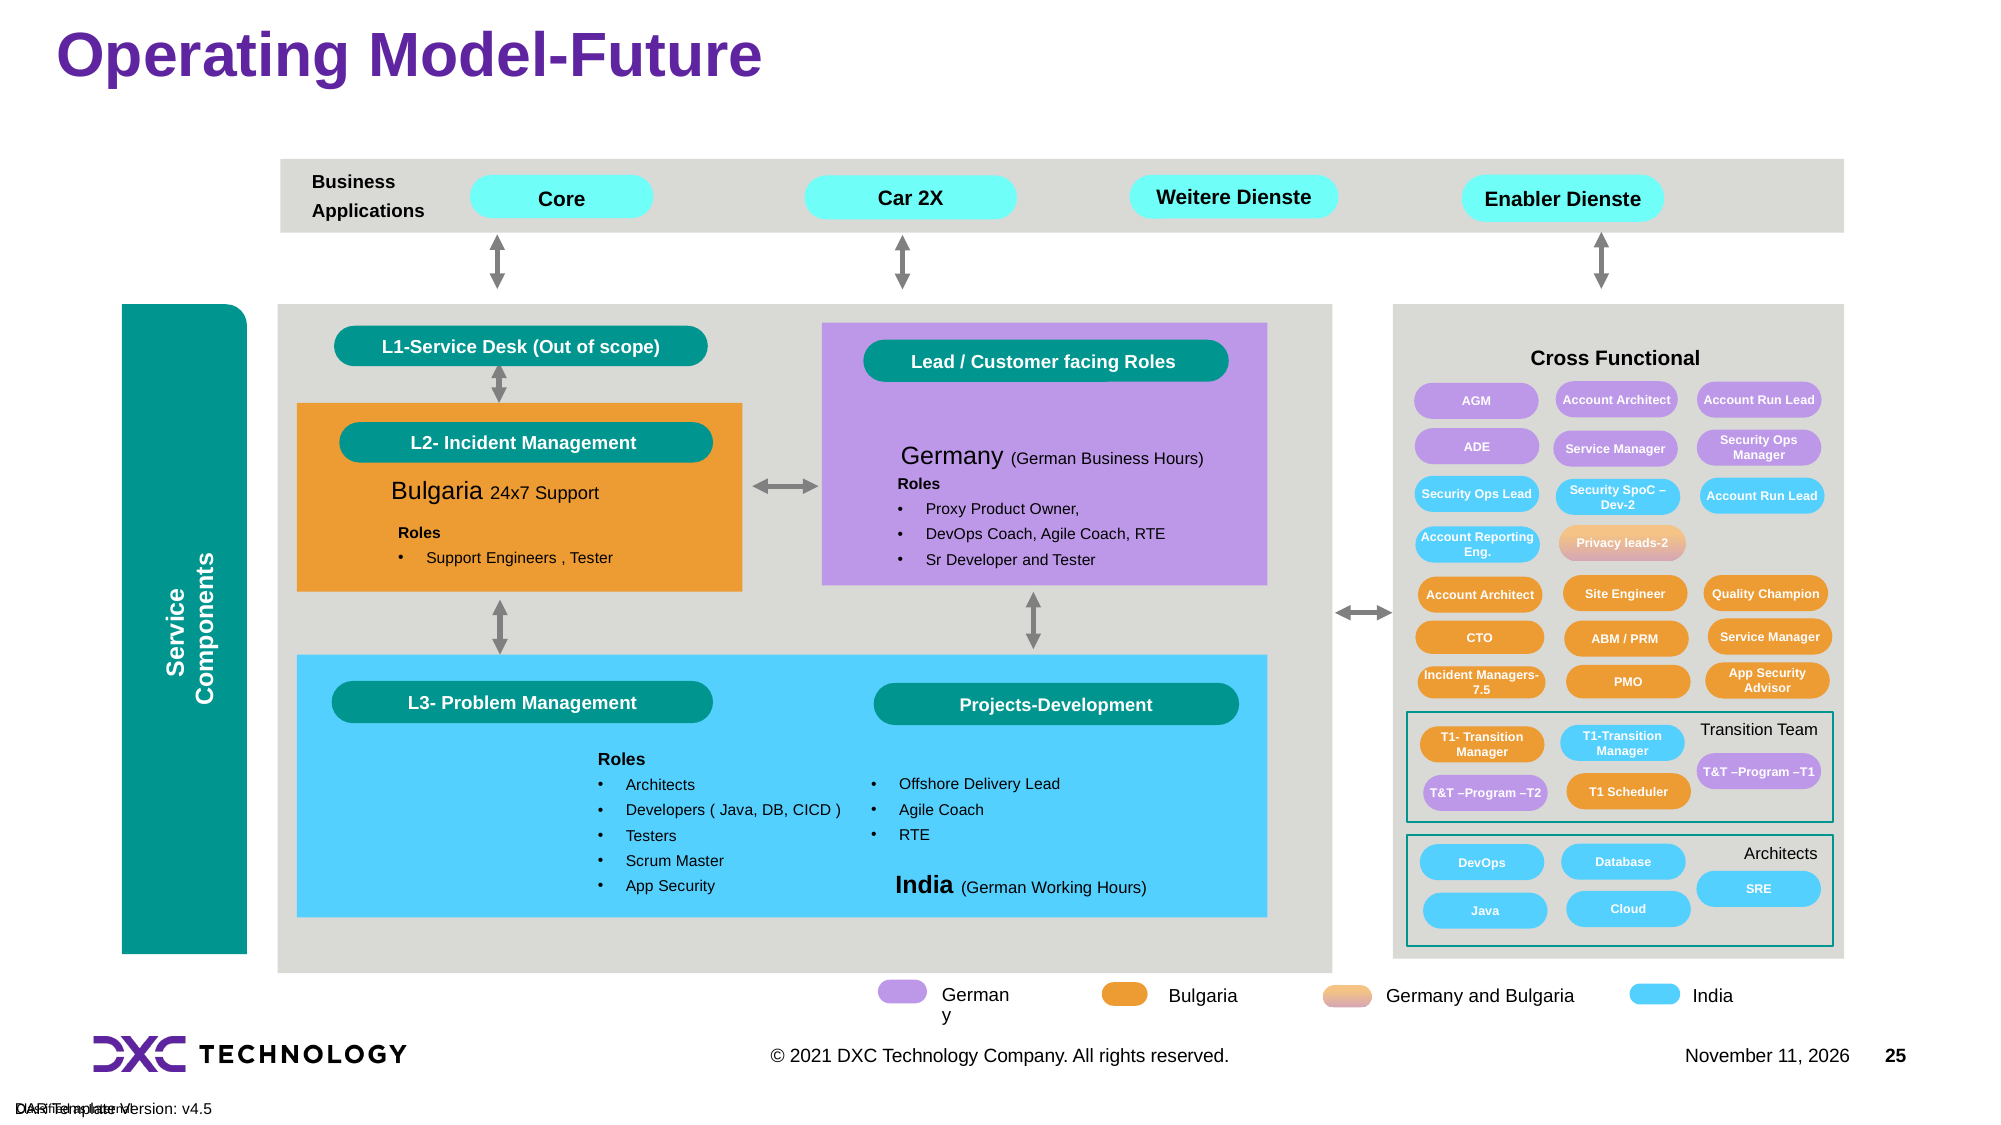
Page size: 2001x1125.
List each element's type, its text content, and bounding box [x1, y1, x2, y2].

text_box [296, 654, 1268, 918]
text_box Bulgaria 24x7 Support [376, 470, 669, 513]
text_box [296, 402, 743, 592]
text_box Database [1561, 843, 1686, 880]
text_box [877, 979, 927, 1004]
text_box Account Reporting Eng. [1415, 526, 1540, 563]
text_box Account Architect [1417, 576, 1543, 613]
text_box Incident Managers-7.5 [1417, 666, 1546, 699]
picture [93, 1036, 407, 1072]
text_box Weitere Dienste [1129, 174, 1339, 219]
text_box [280, 158, 1845, 233]
text_box Lead / Customer facing Roles [863, 339, 1229, 382]
text_box Cloud [1566, 890, 1691, 928]
text_box Security SpoC –Dev-2 [1555, 478, 1681, 515]
text_box Account Architect [1555, 381, 1678, 418]
text_box Roles Proxy Product Owner, DevOps Coach, Agile Coach, RTE Sr Developer and Tester [882, 468, 1306, 576]
text_box L2- Incident Management [339, 422, 714, 463]
text_box Cross Functional [1501, 329, 1730, 385]
text_box Architects [1407, 835, 1833, 946]
text_box Transition Team [1407, 711, 1834, 823]
text_box Roles Support Engineers , Tester [383, 517, 727, 575]
text_box Bulgaria [1153, 978, 1253, 1014]
text_box [277, 304, 1333, 974]
text_box Projects-Development [873, 682, 1240, 726]
text_box [1629, 983, 1677, 1005]
text_box Offshore Delivery Lead Agile Coach RTE [856, 768, 1119, 851]
text_box Core [506, 174, 654, 219]
text_box [1101, 982, 1148, 1006]
text_box Service Manager [1553, 430, 1678, 467]
text_box Java [1423, 892, 1548, 929]
text_box T1 Scheduler [1566, 773, 1692, 810]
text_box Privacy leads-2 [1559, 524, 1686, 562]
text_box T&T –Program –T1 [1696, 753, 1822, 790]
text_box ADE [1414, 428, 1540, 465]
text_box Germany (German Business Hours) [886, 435, 1236, 468]
text_box App Security Advisor [1705, 662, 1830, 699]
text_box Security Ops Lead [1414, 475, 1540, 512]
text_box Germany and Bulgaria [1371, 978, 1590, 1014]
text_box [821, 322, 1268, 586]
text_box CTO [1415, 620, 1545, 654]
text_box Germany [927, 978, 1031, 1034]
text_box T1- Transition Manager [1419, 726, 1545, 763]
text_box Quality Champion [1703, 575, 1829, 612]
text_box Service Components [121, 304, 247, 955]
text_box [1323, 985, 1371, 1008]
text_box L3- Problem Management [331, 680, 714, 724]
text_box [1392, 304, 1845, 959]
text_box Enabler Dienste [1461, 174, 1665, 222]
text_box Service Manager [1707, 618, 1833, 655]
text_box Car 2X [804, 175, 1017, 220]
text_box T&T –Program –T2 [1423, 774, 1548, 811]
text_box Site Engineer [1563, 575, 1688, 612]
text_box Roles Architects Developers ( Java, DB, CICD ) Testers Scrum Master App Security [583, 742, 982, 903]
text_box DevOps [1419, 844, 1545, 881]
text_box PMO [1566, 664, 1691, 699]
text_box SRE [1696, 870, 1822, 907]
text_box Account Run Lead [1697, 381, 1822, 418]
text_box L1-Service Desk (Out of scope) [334, 325, 708, 367]
title Operating Model-Future [56, 25, 1870, 124]
text_box Business Applications [296, 152, 506, 232]
text_box T1-Transition Manager [1560, 724, 1685, 761]
text_box ABM / PRM [1564, 620, 1689, 657]
text_box Account Run Lead [1700, 477, 1825, 514]
text_box India [1677, 976, 1878, 1014]
text_box India (German Working Hours) [880, 864, 1226, 907]
text_box Security Ops Manager [1696, 429, 1822, 466]
text_box AGM [1414, 382, 1539, 419]
